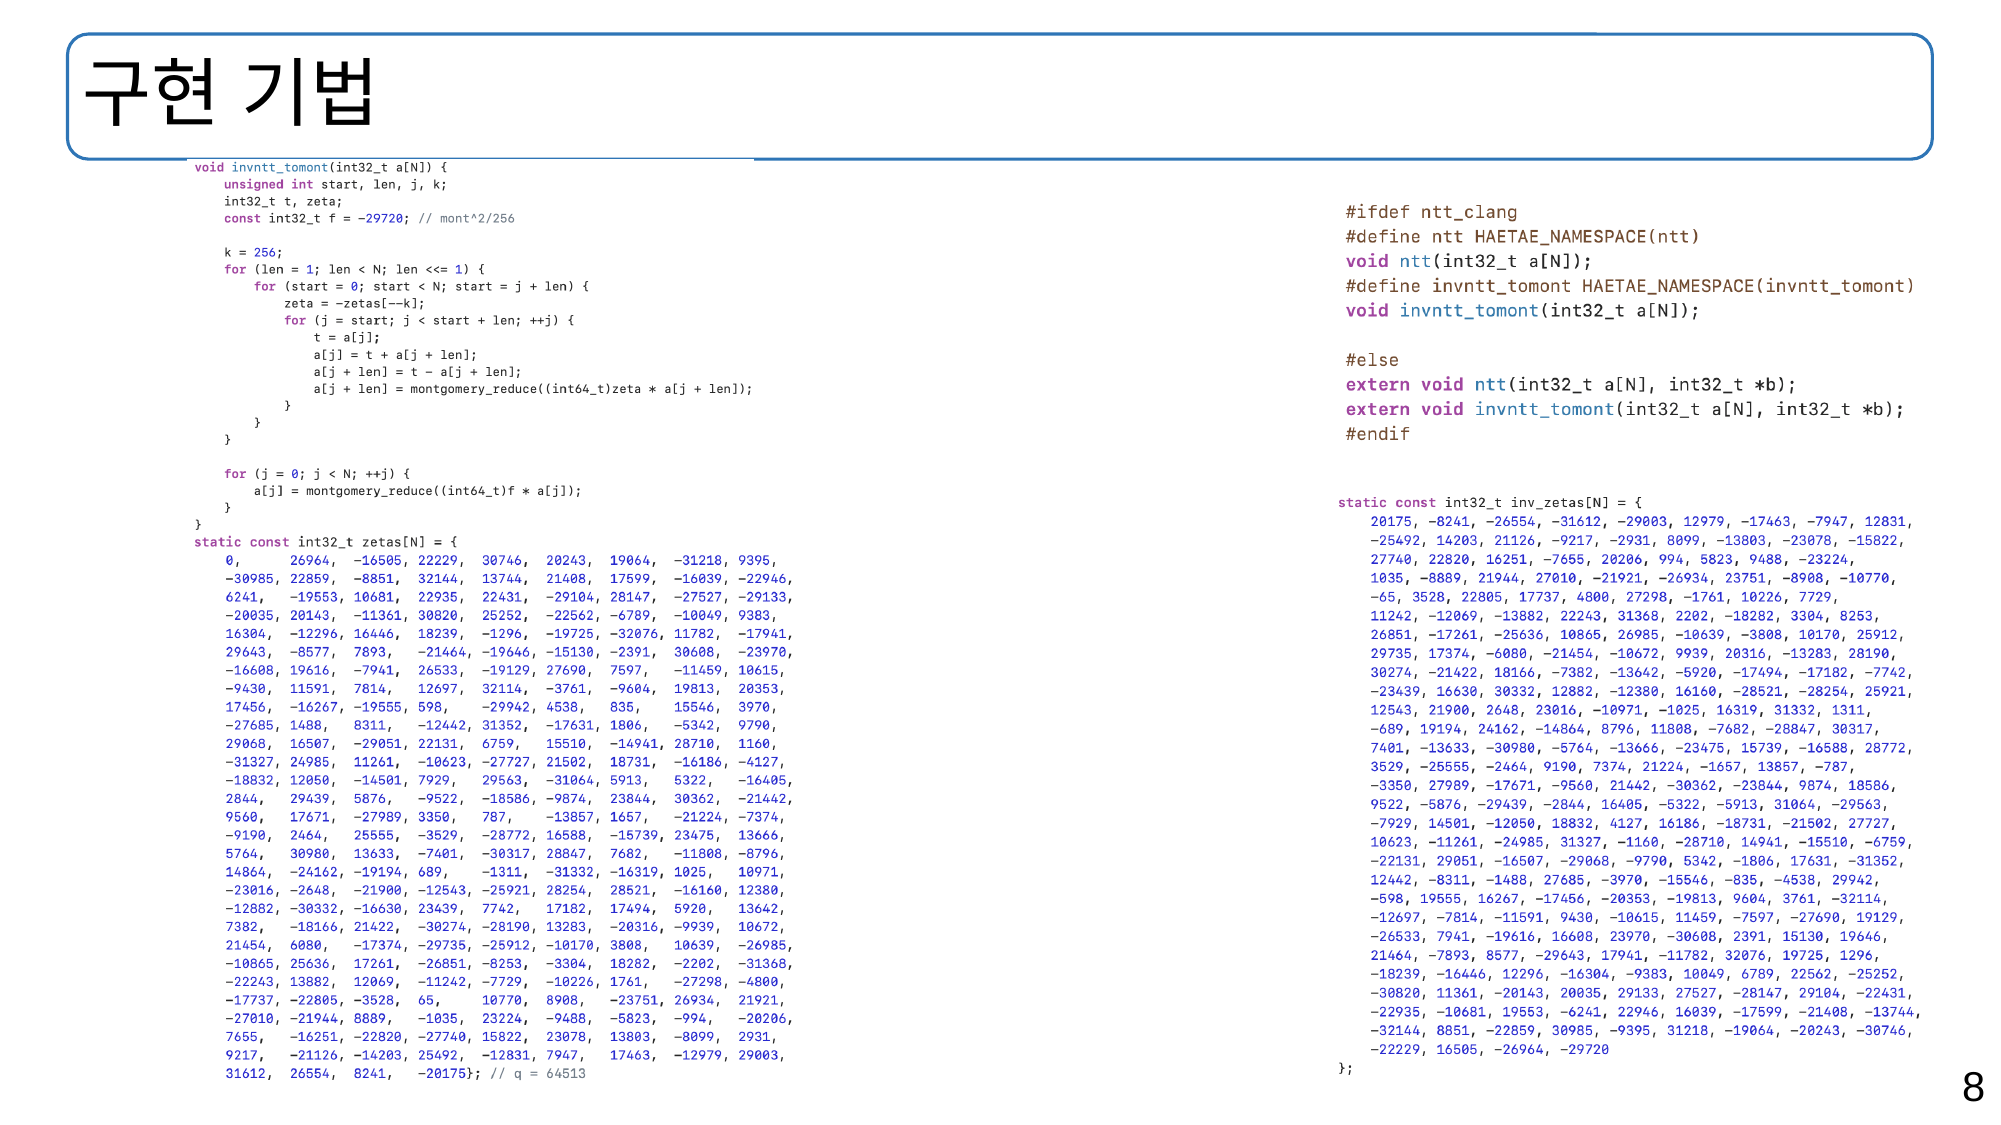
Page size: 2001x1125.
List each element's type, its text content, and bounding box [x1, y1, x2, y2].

picture [1332, 497, 1928, 1077]
title 구현 기법 [67, 34, 1933, 160]
picture [187, 159, 797, 1097]
picture [1338, 203, 1933, 454]
